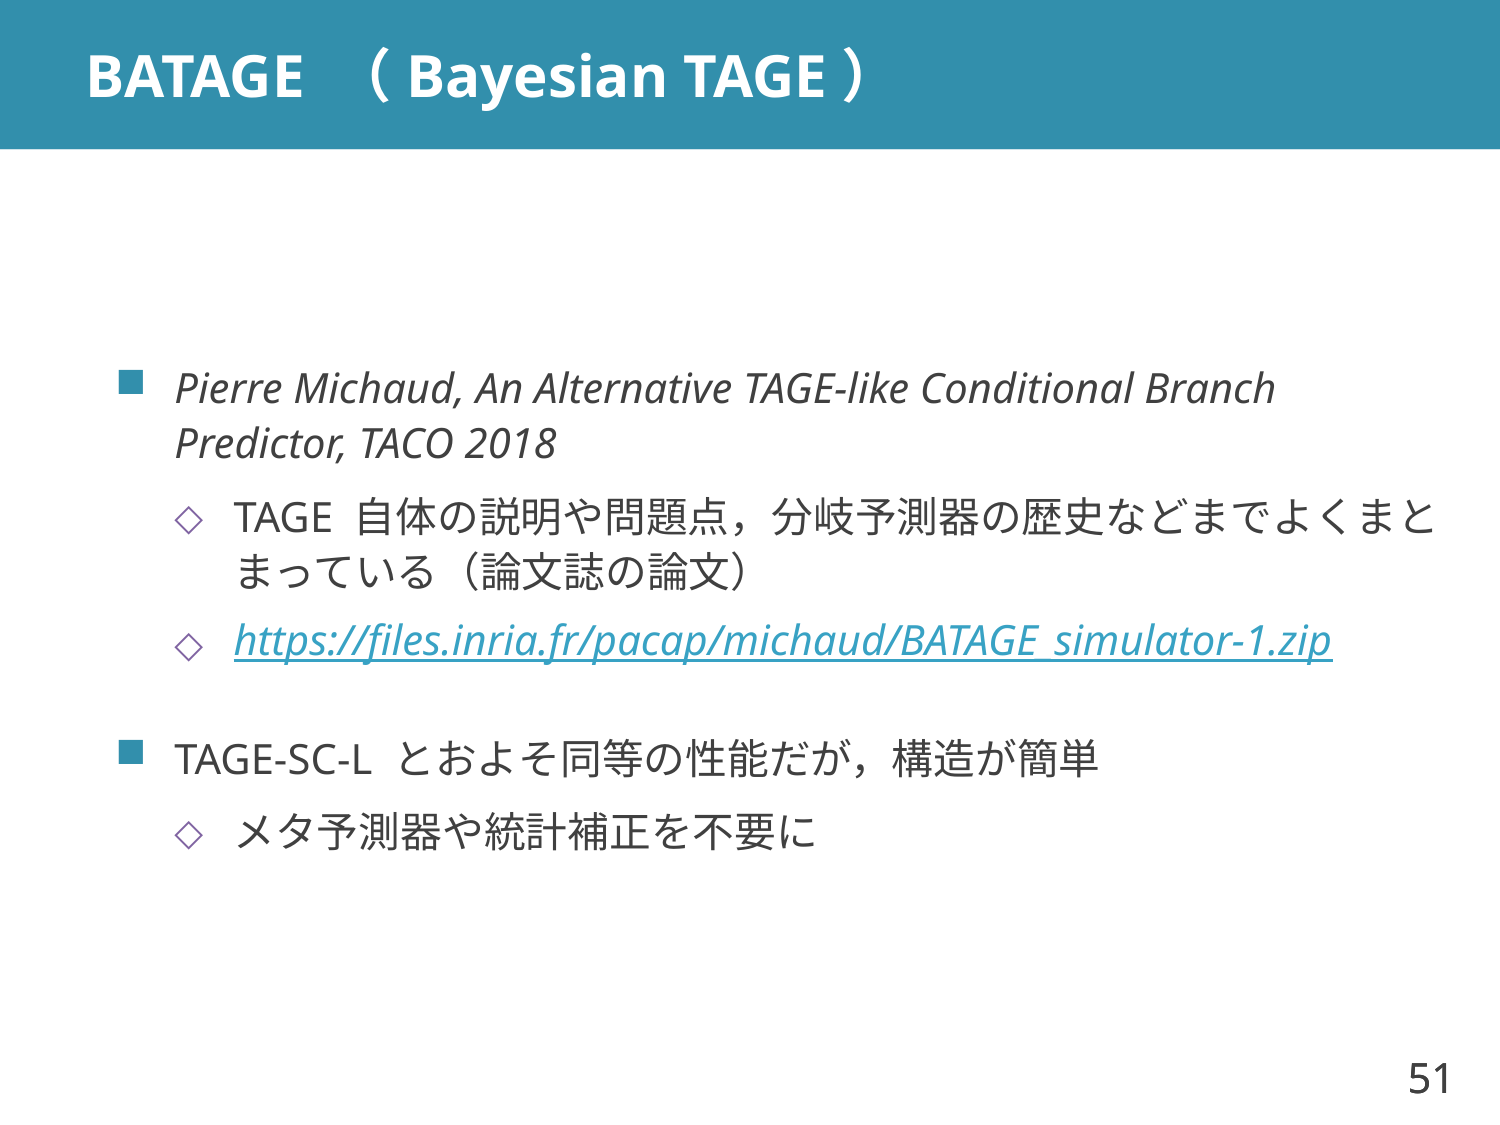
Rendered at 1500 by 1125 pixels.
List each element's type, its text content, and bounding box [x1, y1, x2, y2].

title BATAGE （Bayesian TAGE） [70, 0, 1500, 150]
list Pierre Michaud, An Alternative TAGE-like Conditional Branch Predictor, TACO 2018 TAGE 自体の説明や問題点，分岐予測器の歴史などまでよくまとまっている（論文誌の論文） https://files.inria.fr/pacap/michaud/BATAGE_simulator-1.zip TAGE-SC-L とおよそ同等の性能だが，構造が簡単 メタ予測器や統計補正を不要に [100, 178, 1459, 1036]
